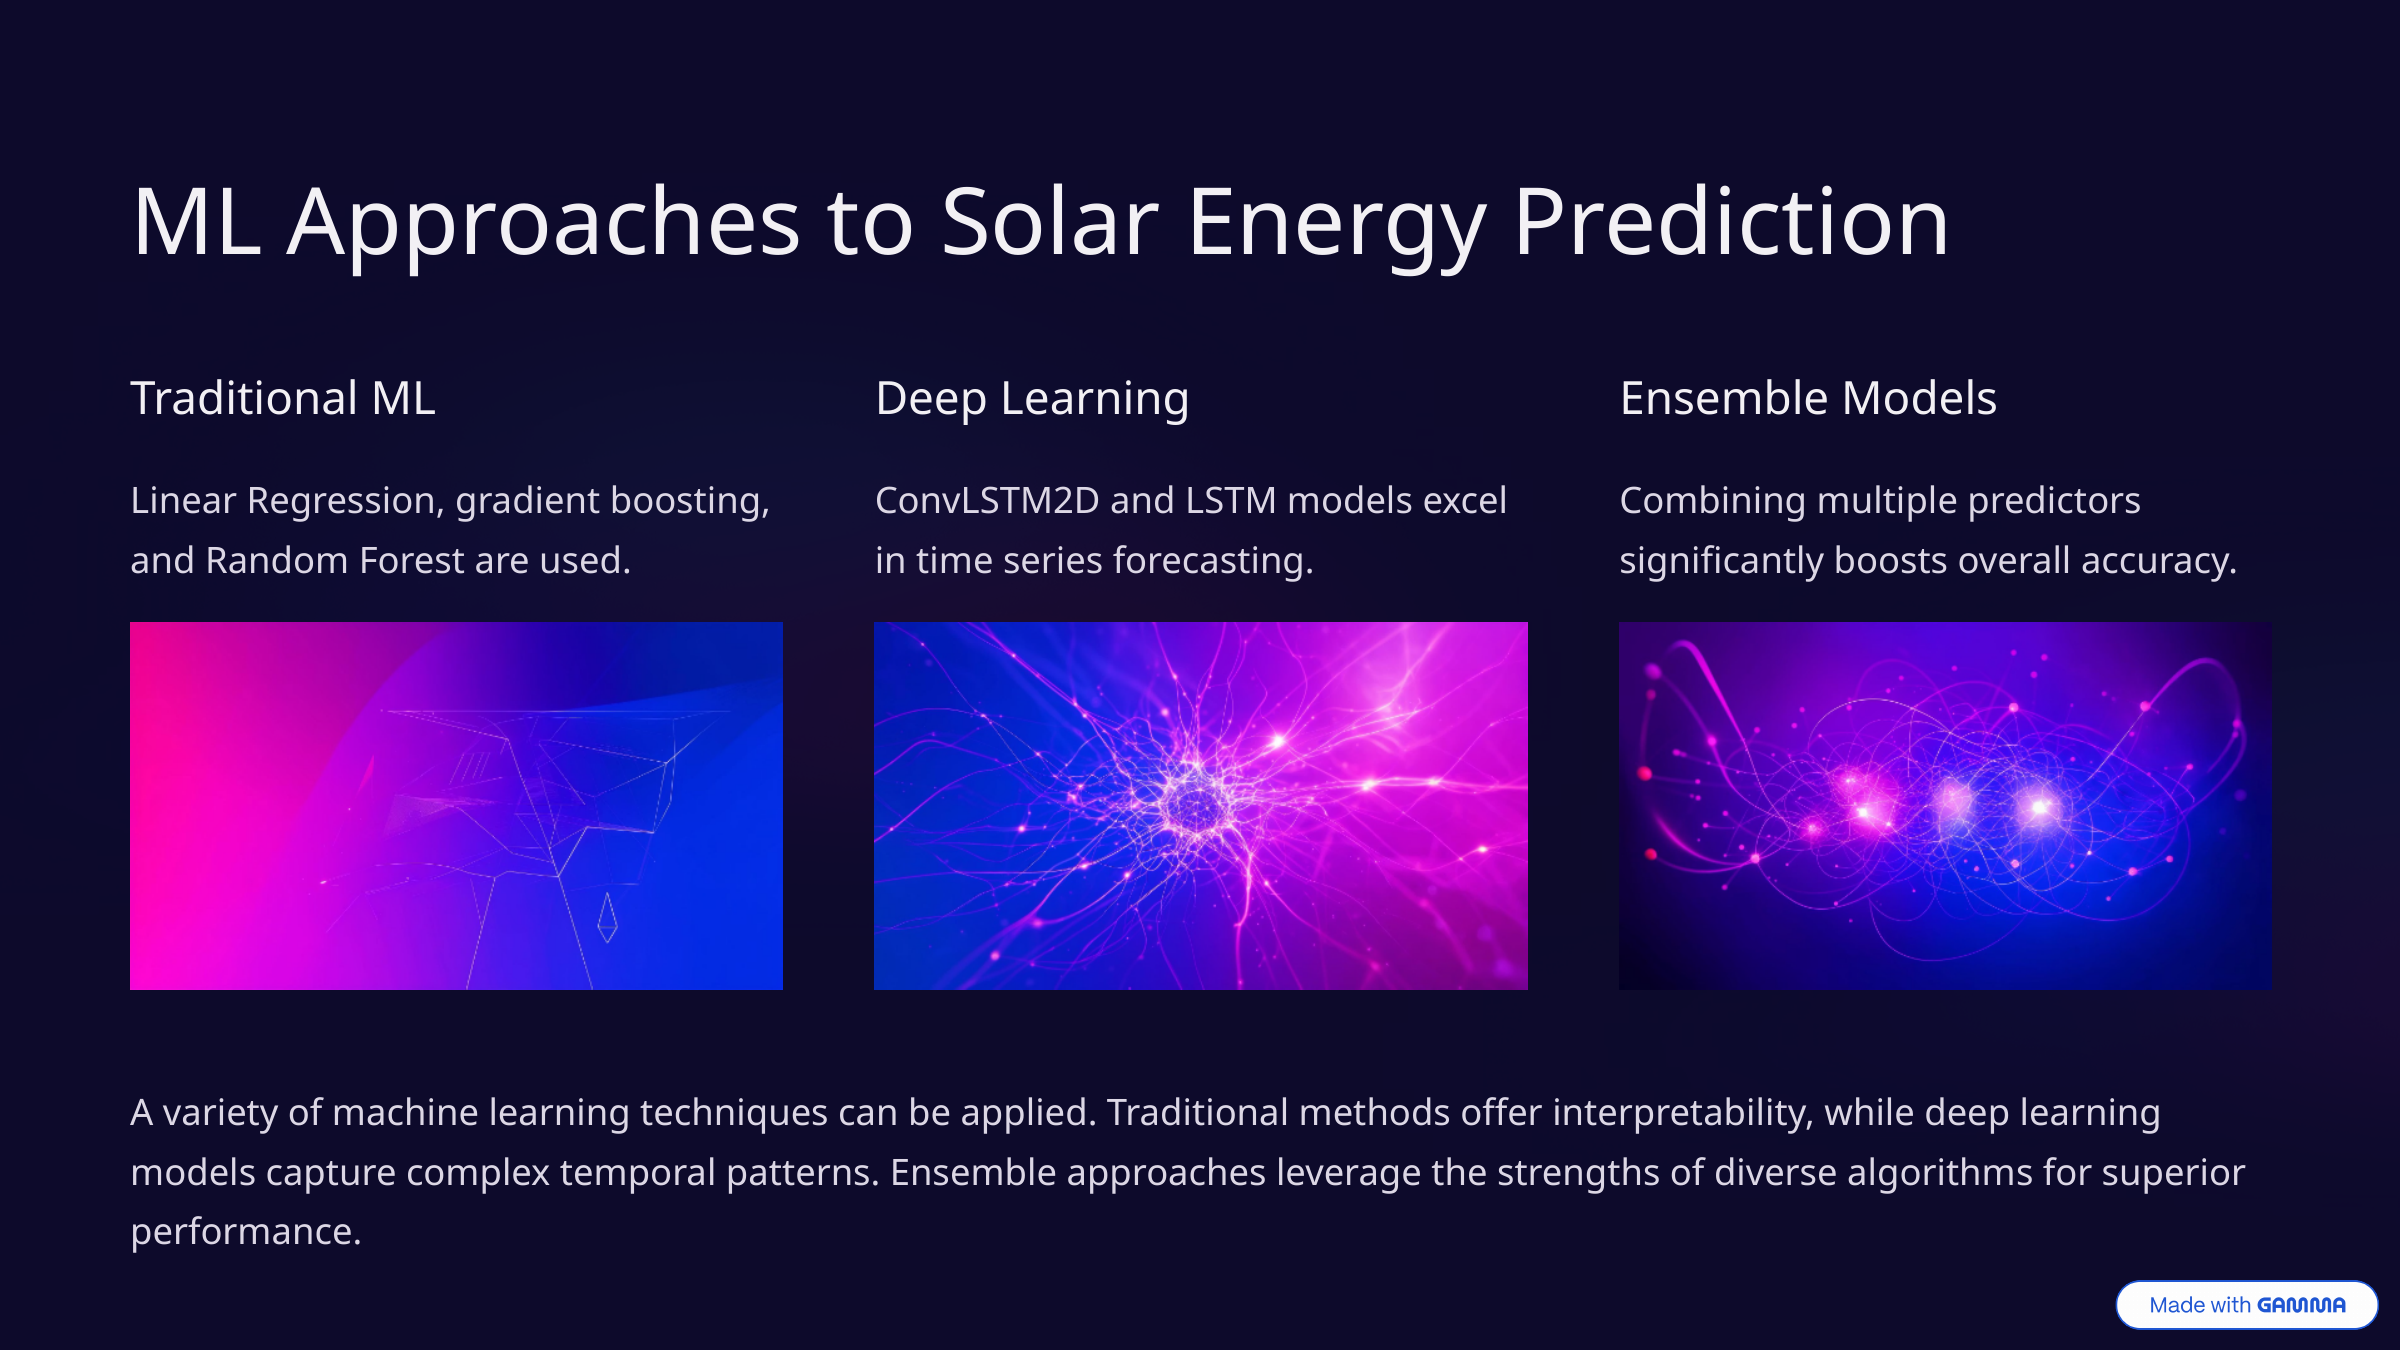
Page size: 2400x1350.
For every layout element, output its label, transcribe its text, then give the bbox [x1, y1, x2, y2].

picture [874, 622, 1528, 990]
text_box A variety of machine learning techniques can be applied. Traditional methods offer interpretability, while deep learning models capture complex temporal patterns. Ensemble approaches leverage the strengths of diverse algorithms for superior performance. [130, 1073, 2270, 1193]
picture [130, 622, 783, 990]
text_box Deep Learning [874, 366, 1340, 425]
text_box Ensemble Models [1619, 366, 2085, 425]
text_box Combining multiple predictors significantly boosts overall accuracy. [1619, 461, 2272, 581]
picture [2106, 1271, 2389, 1339]
text_box Linear Regression, gradient boosting, and Random Forest are used. [130, 461, 783, 581]
text_box ML Approaches to Solar Energy Prediction [130, 157, 2094, 274]
text_box ConvLSTM2D and LSTM models excel in time series forecasting. [874, 461, 1528, 581]
picture [1619, 622, 2272, 990]
text_box Traditional ML [130, 366, 596, 425]
